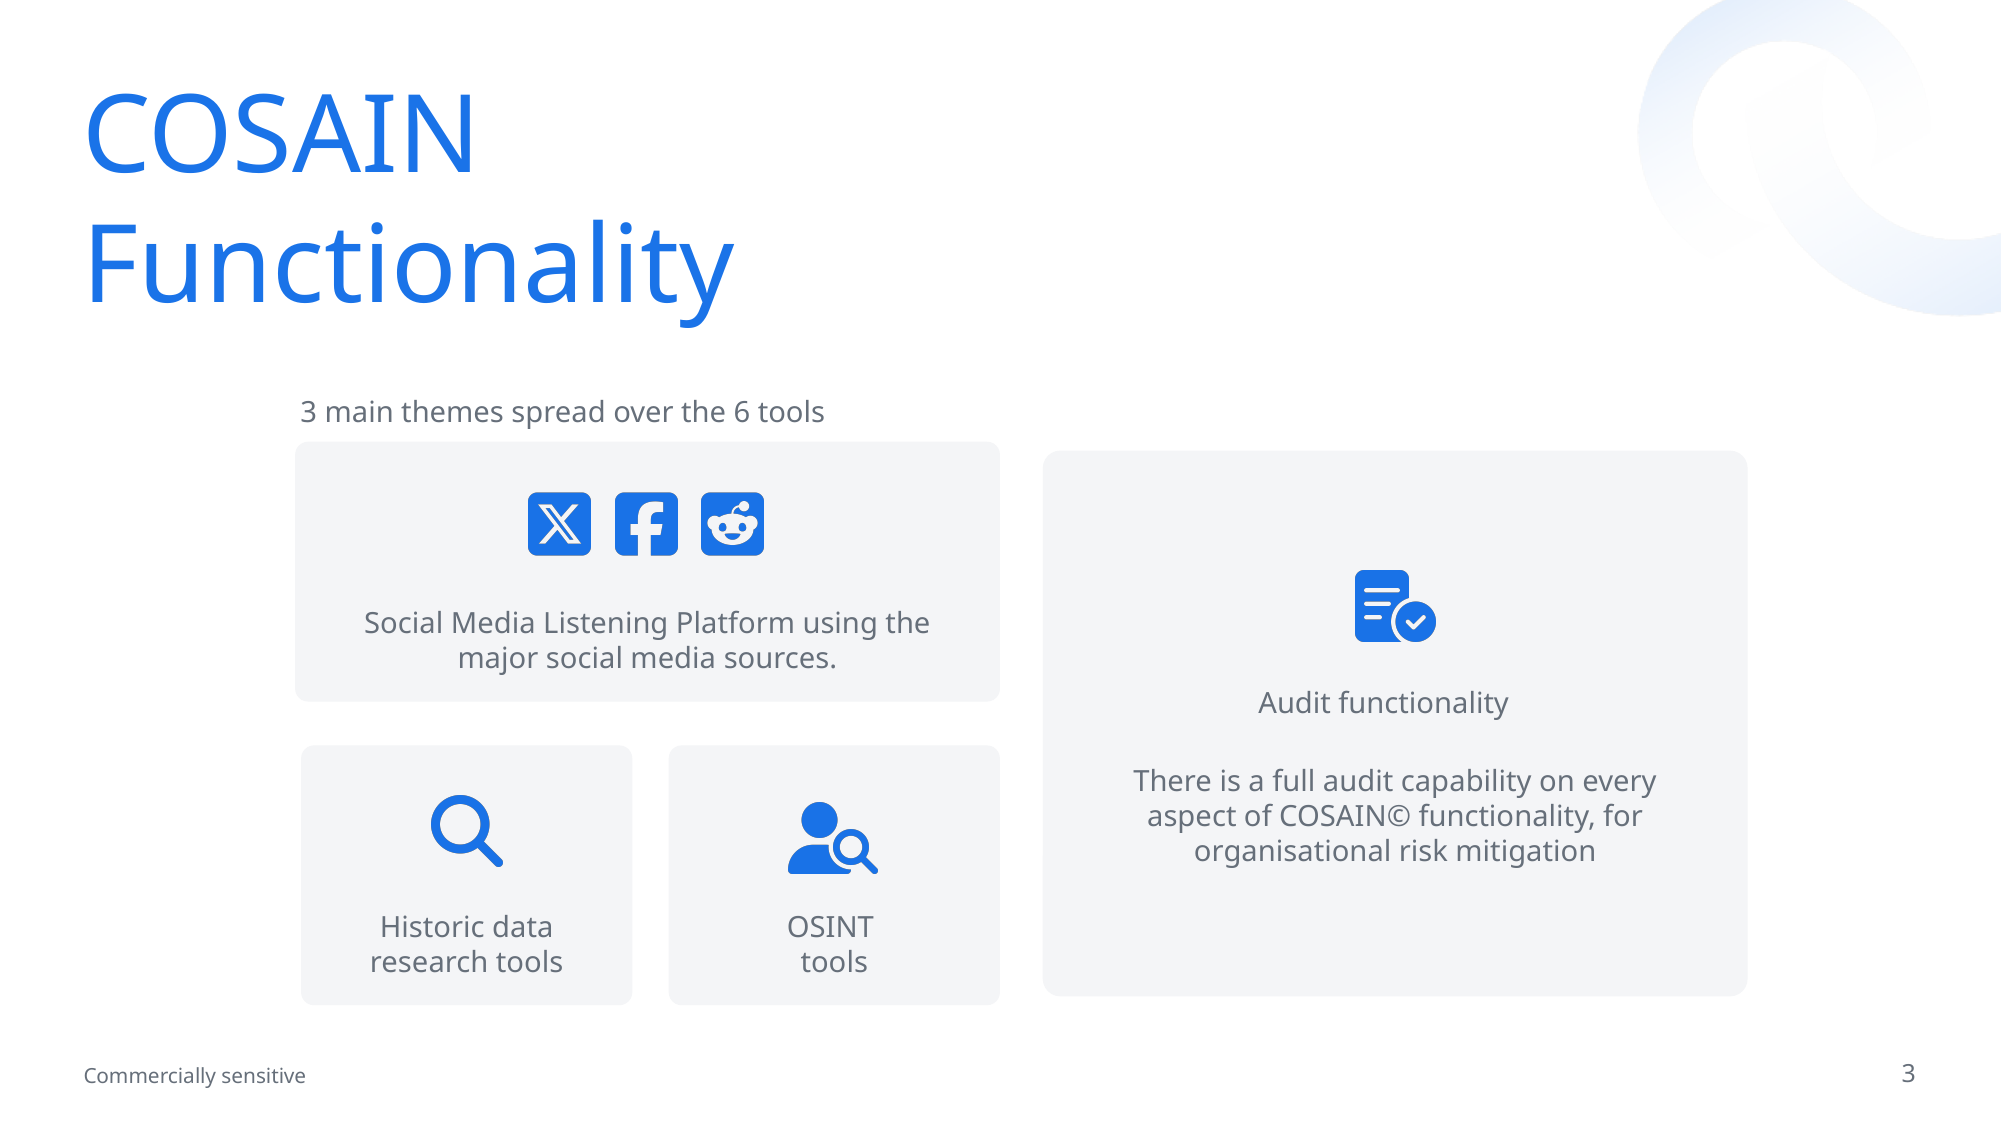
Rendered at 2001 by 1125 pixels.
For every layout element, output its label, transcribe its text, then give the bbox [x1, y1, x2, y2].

text_box 3 main themes spread over the 6 tools [285, 386, 1035, 437]
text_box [668, 743, 1001, 1007]
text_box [1115, 570, 1676, 877]
text_box COSAIN Functionality [67, 57, 1023, 332]
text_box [294, 440, 1001, 704]
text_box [300, 743, 633, 1007]
text_box There is a full audit capability on every aspect of COSAIN© functionality, for organisational risk mitigation [1041, 449, 1750, 998]
